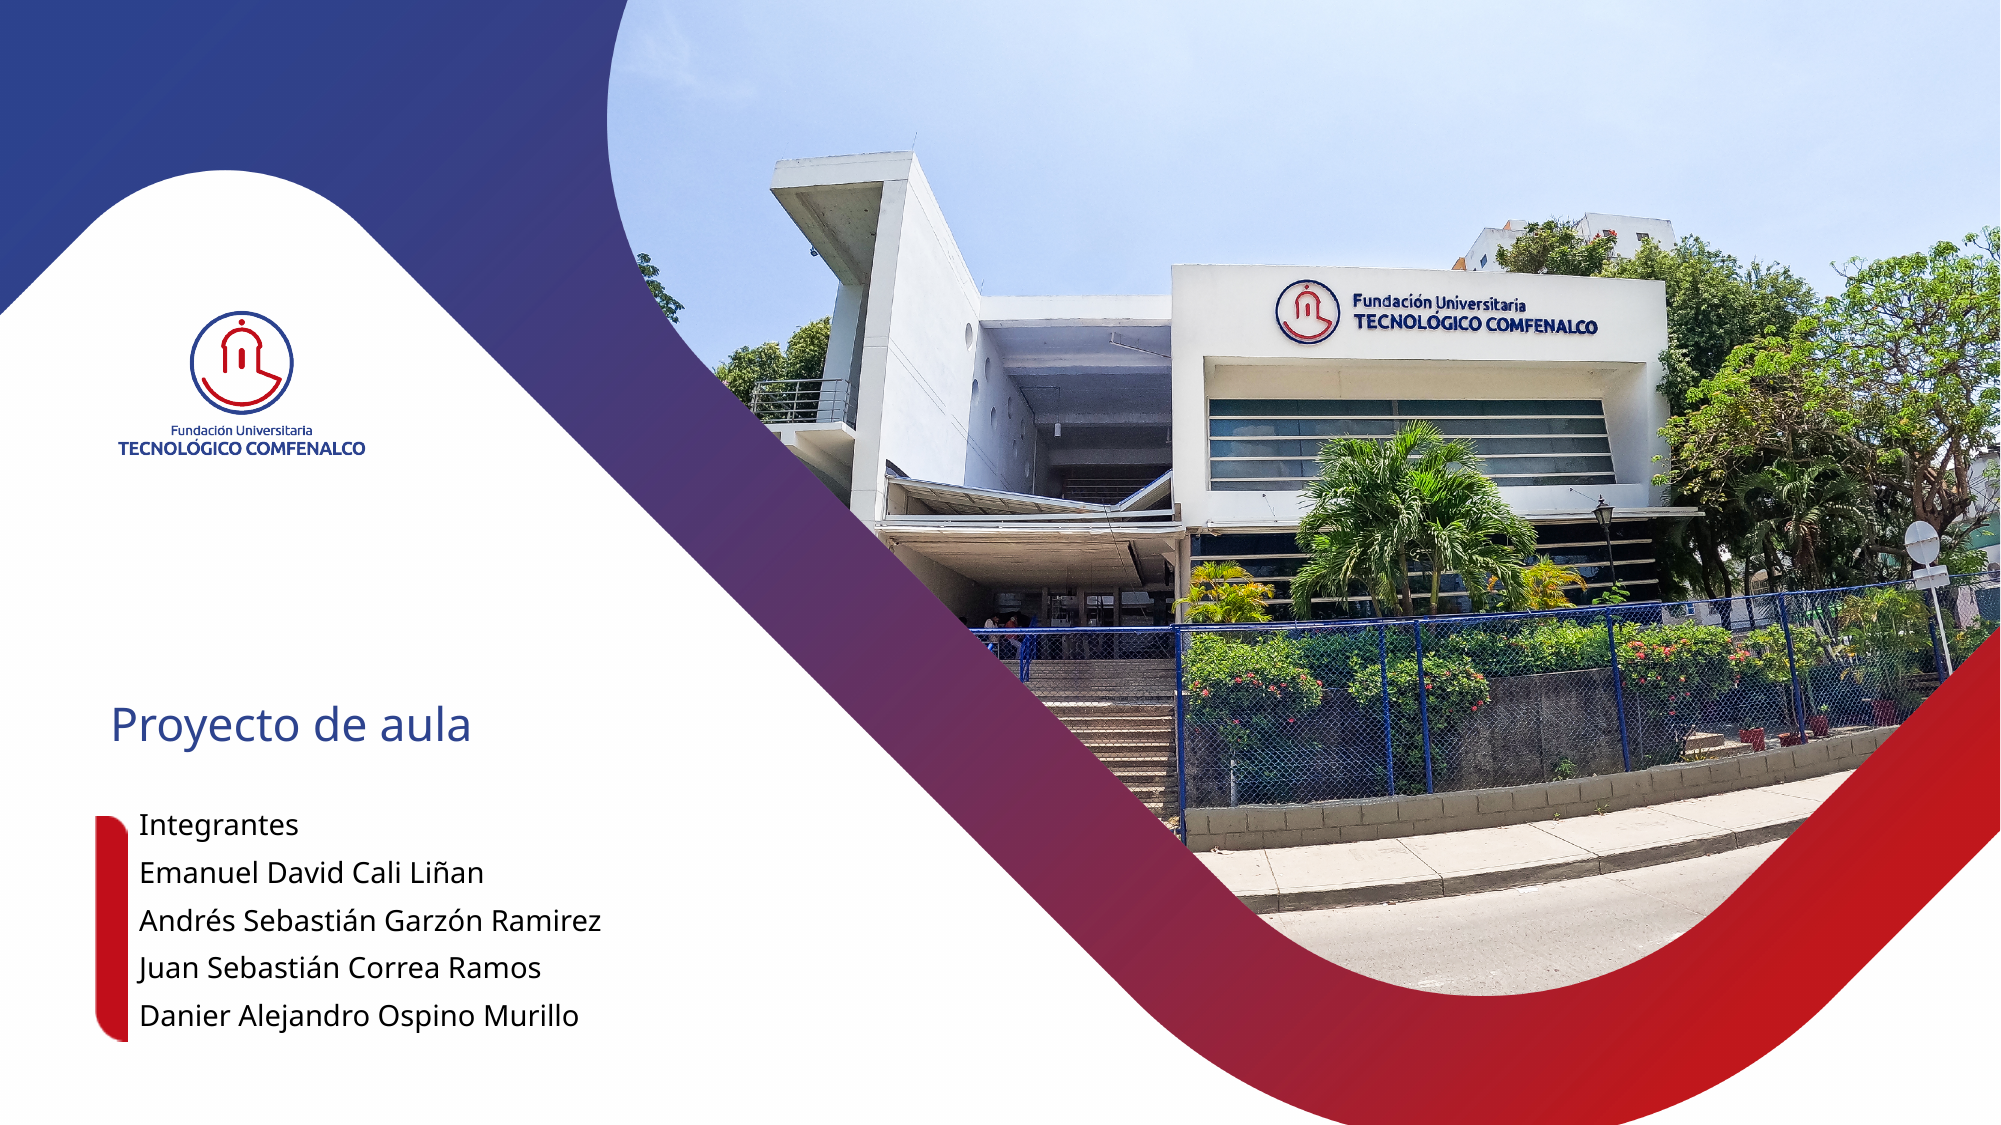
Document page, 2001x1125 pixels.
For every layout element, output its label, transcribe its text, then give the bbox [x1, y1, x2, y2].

text_box Integrantes Emanuel David Cali Liñan Andrés Sebastián Garzón Ramirez Juan Sebastián Correa Ramos Danier Alejandro Ospino Murillo [124, 802, 933, 1042]
subtitle Proyecto de aula [95, 694, 501, 803]
picture [0, 0, 2001, 1125]
